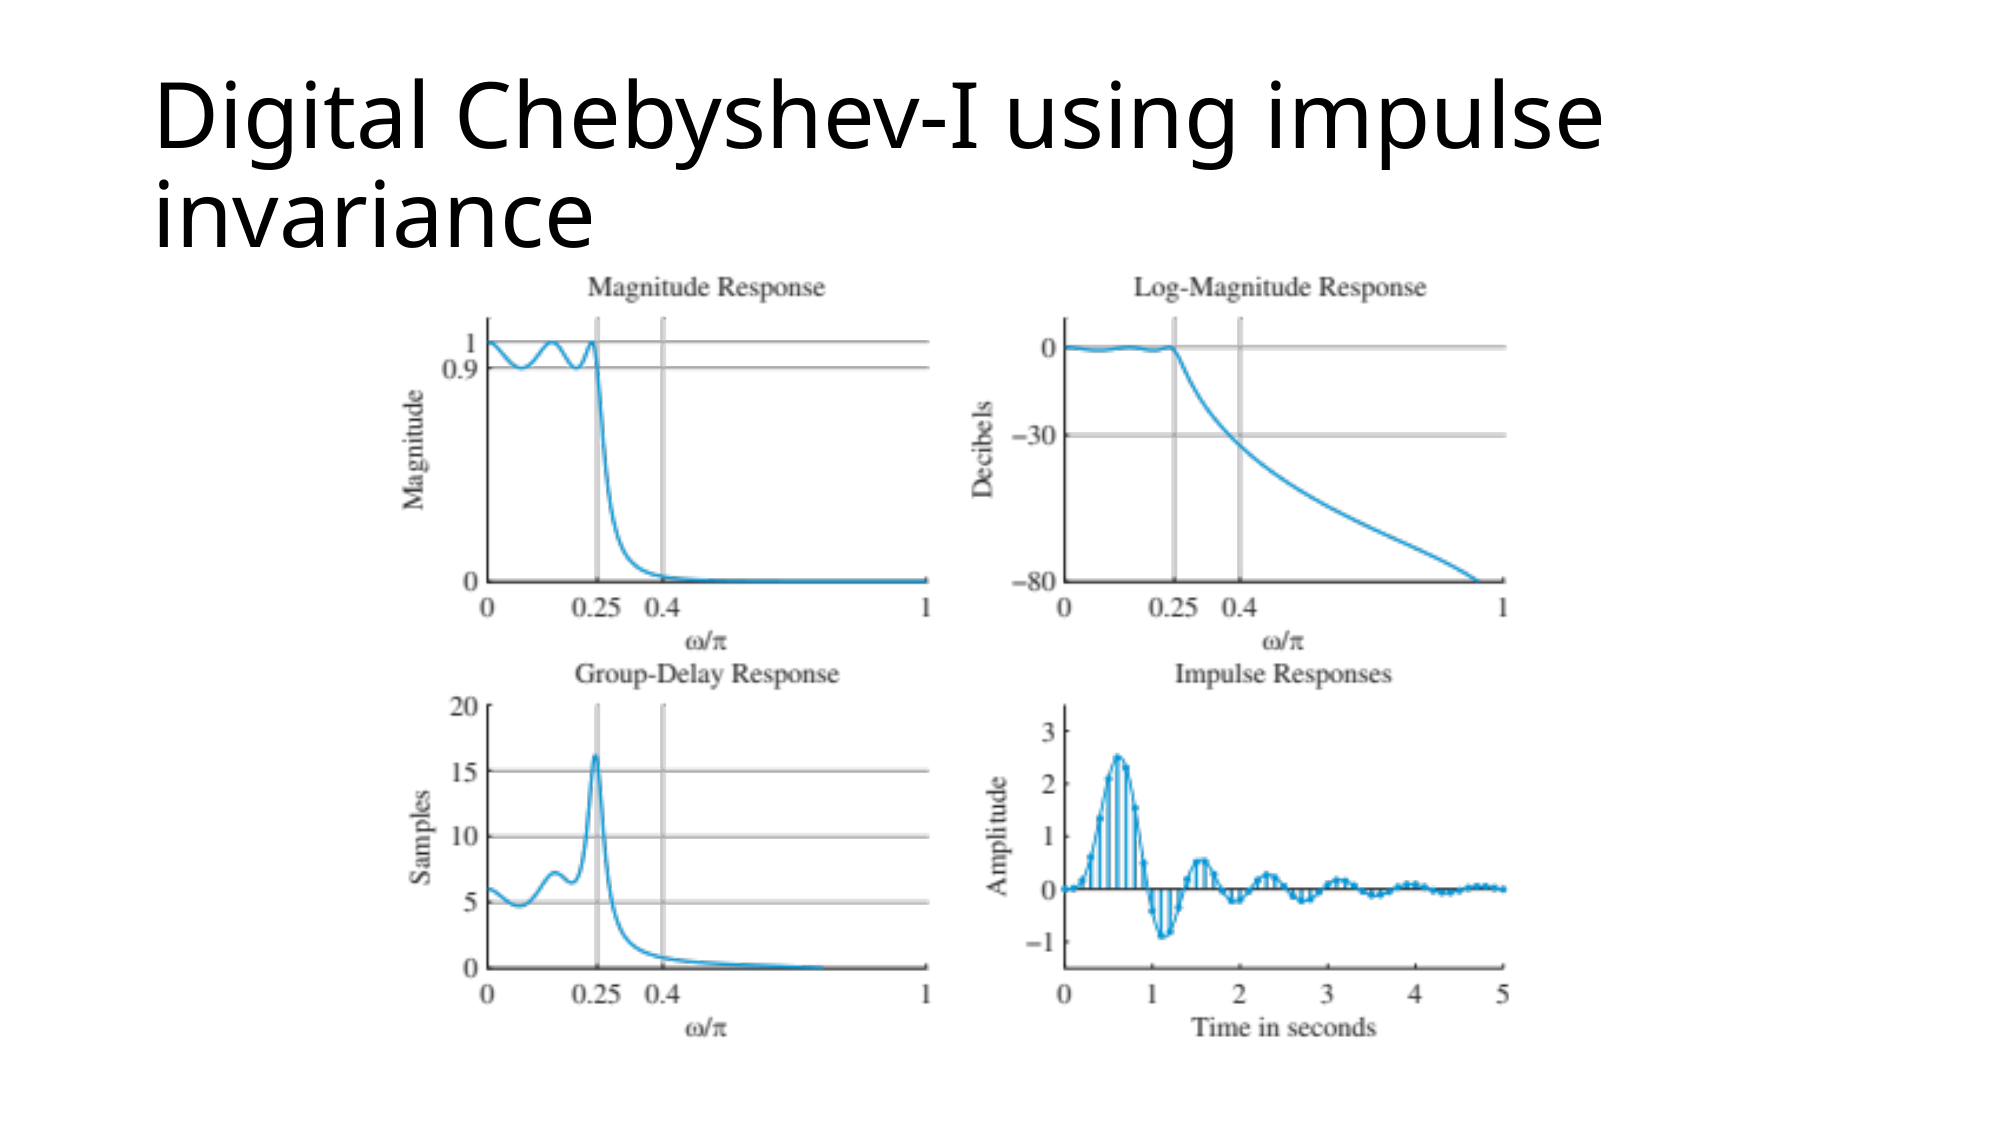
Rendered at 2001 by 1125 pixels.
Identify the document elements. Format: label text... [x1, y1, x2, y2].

title Digital Chebyshev-I using impulse invariance [137, 59, 1863, 278]
picture [400, 273, 1510, 1040]
